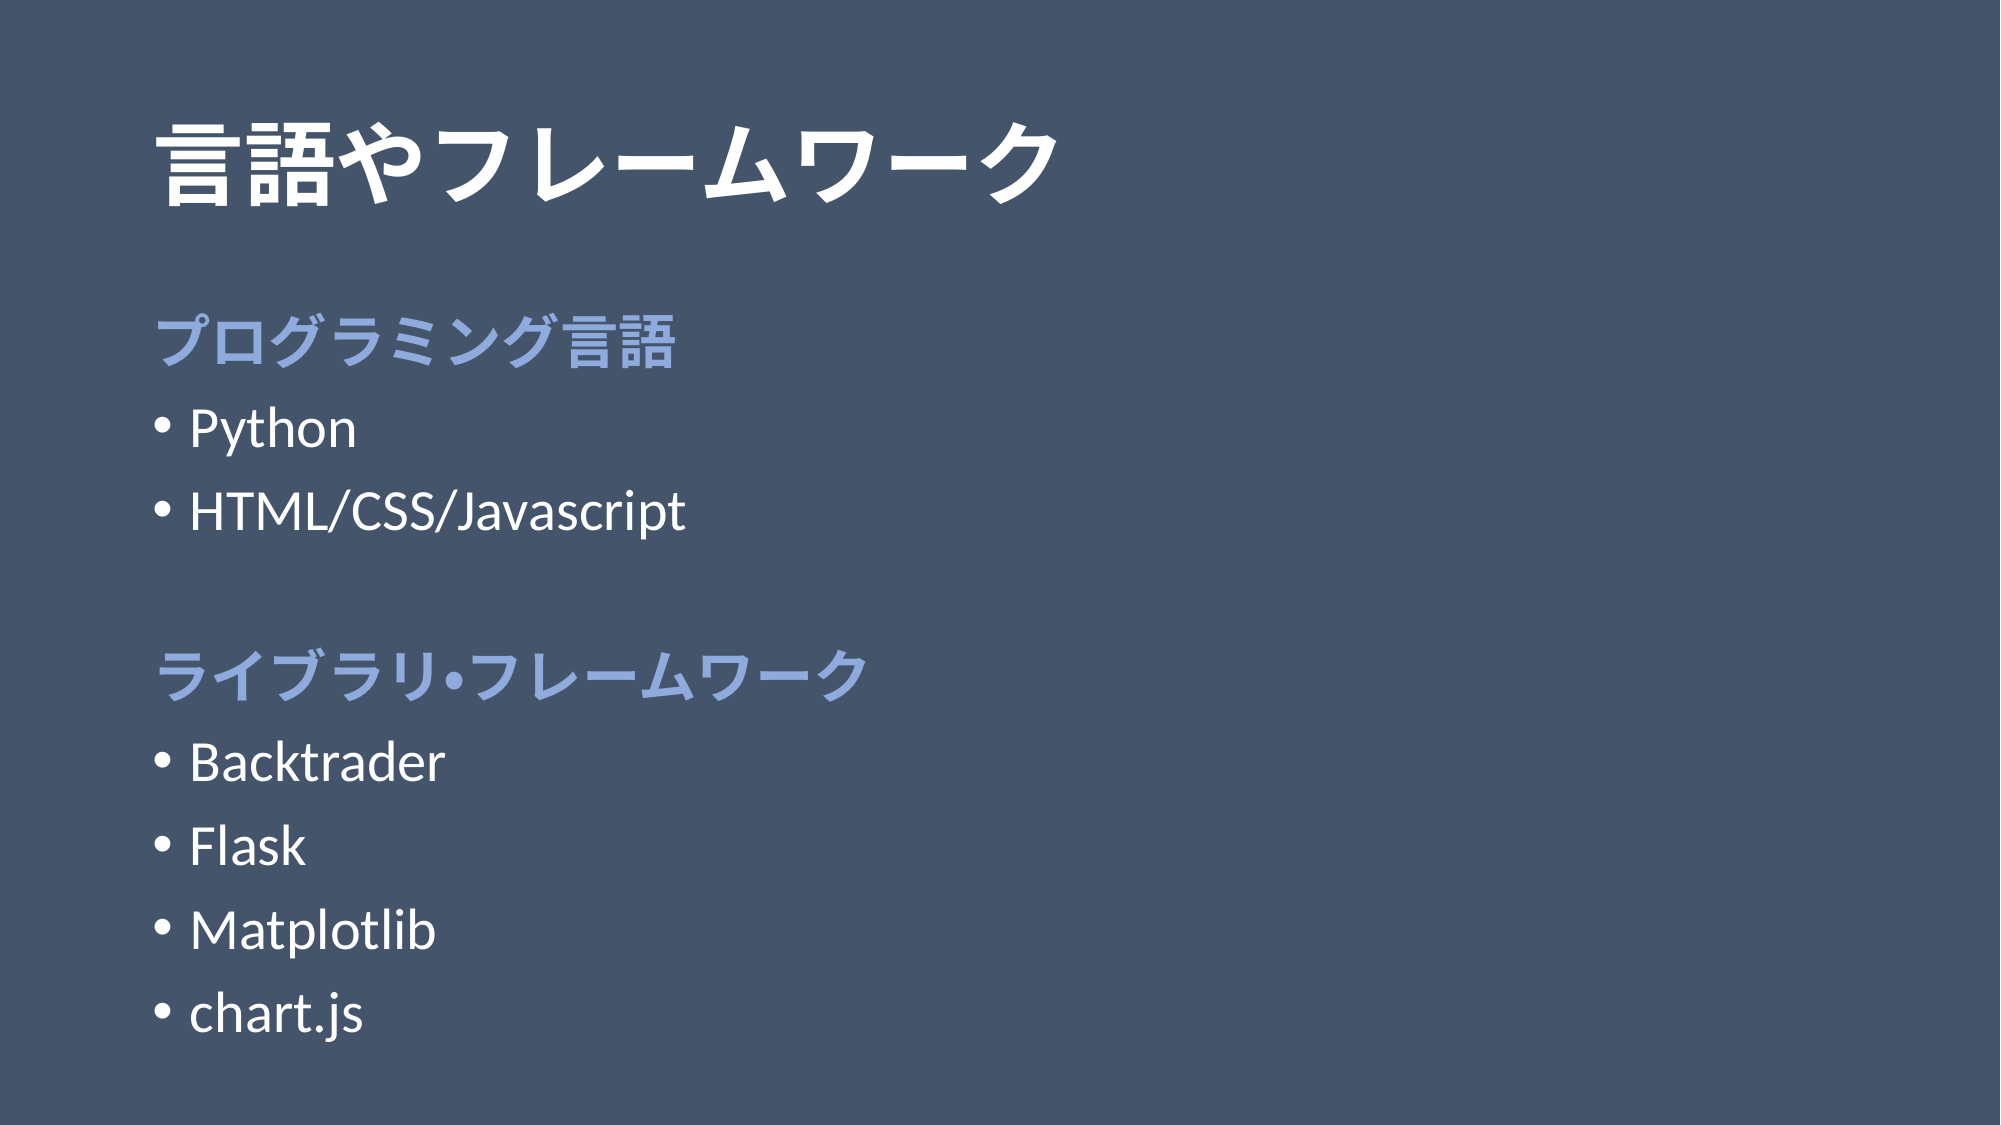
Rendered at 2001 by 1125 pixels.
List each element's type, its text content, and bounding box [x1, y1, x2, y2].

list プログラミング言語 Python HTML/CSS/Javascript ライブラリ・フレームワーク Backtrader Flask Matplotlib chart.js [137, 305, 1863, 1066]
title 言語やフレームワーク [137, 59, 1863, 278]
